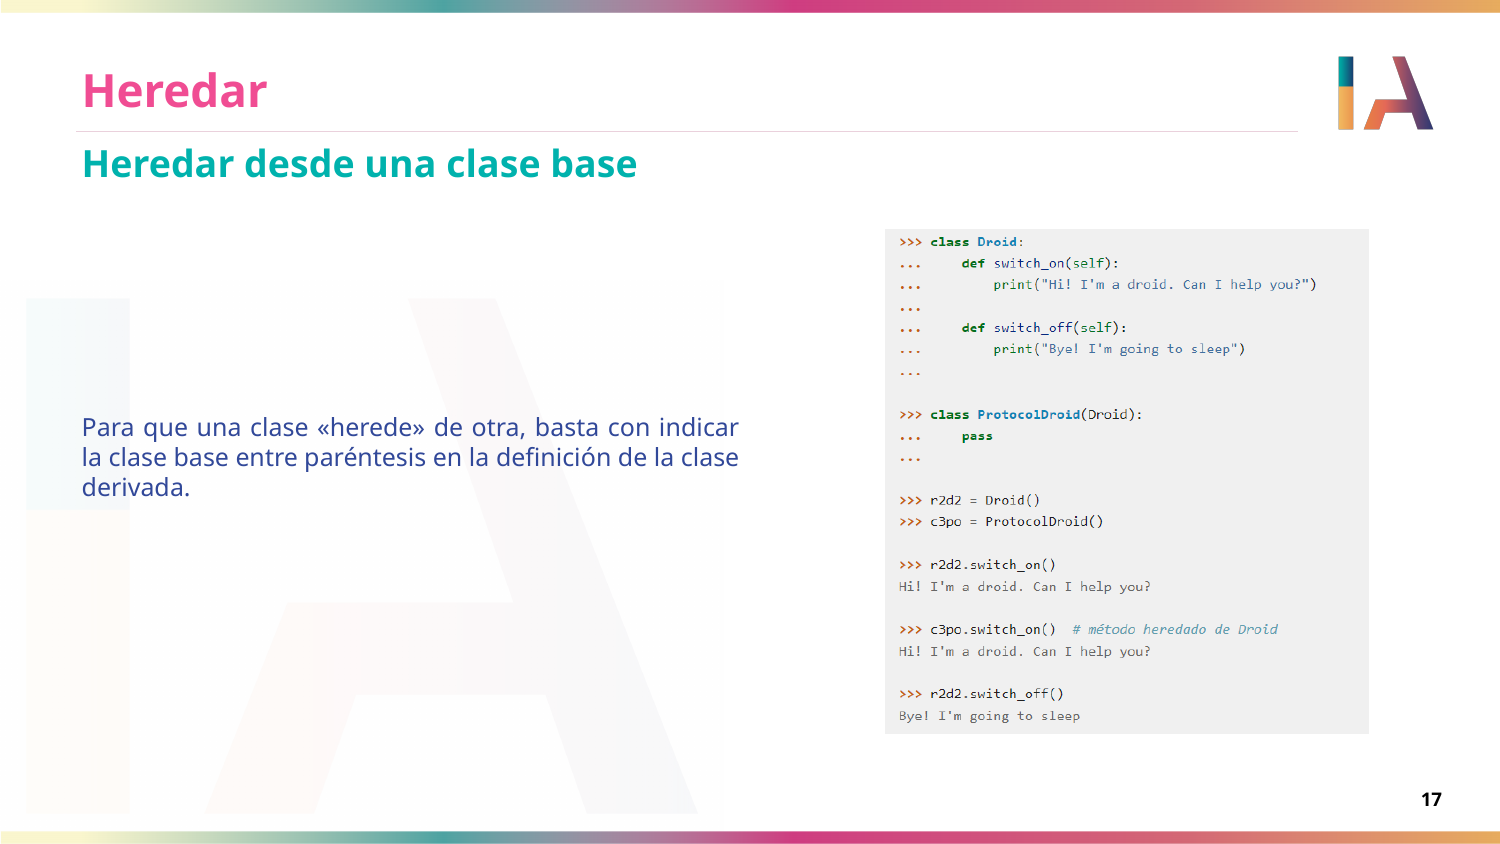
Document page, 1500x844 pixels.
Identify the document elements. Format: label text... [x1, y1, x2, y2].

slide_number ‹#› [1414, 781, 1457, 829]
picture [0, 280, 1500, 844]
text_box Para que una clase «herede» de otra, basta con indicar la clase base entre paréntesis en la definición de la clase derivada. [729, 336, 746, 611]
list Heredar [76, 59, 1330, 116]
picture [885, 229, 1369, 734]
picture [0, 0, 1500, 13]
list Heredar desde una clase base [76, 136, 1358, 194]
picture [1335, 54, 1437, 132]
